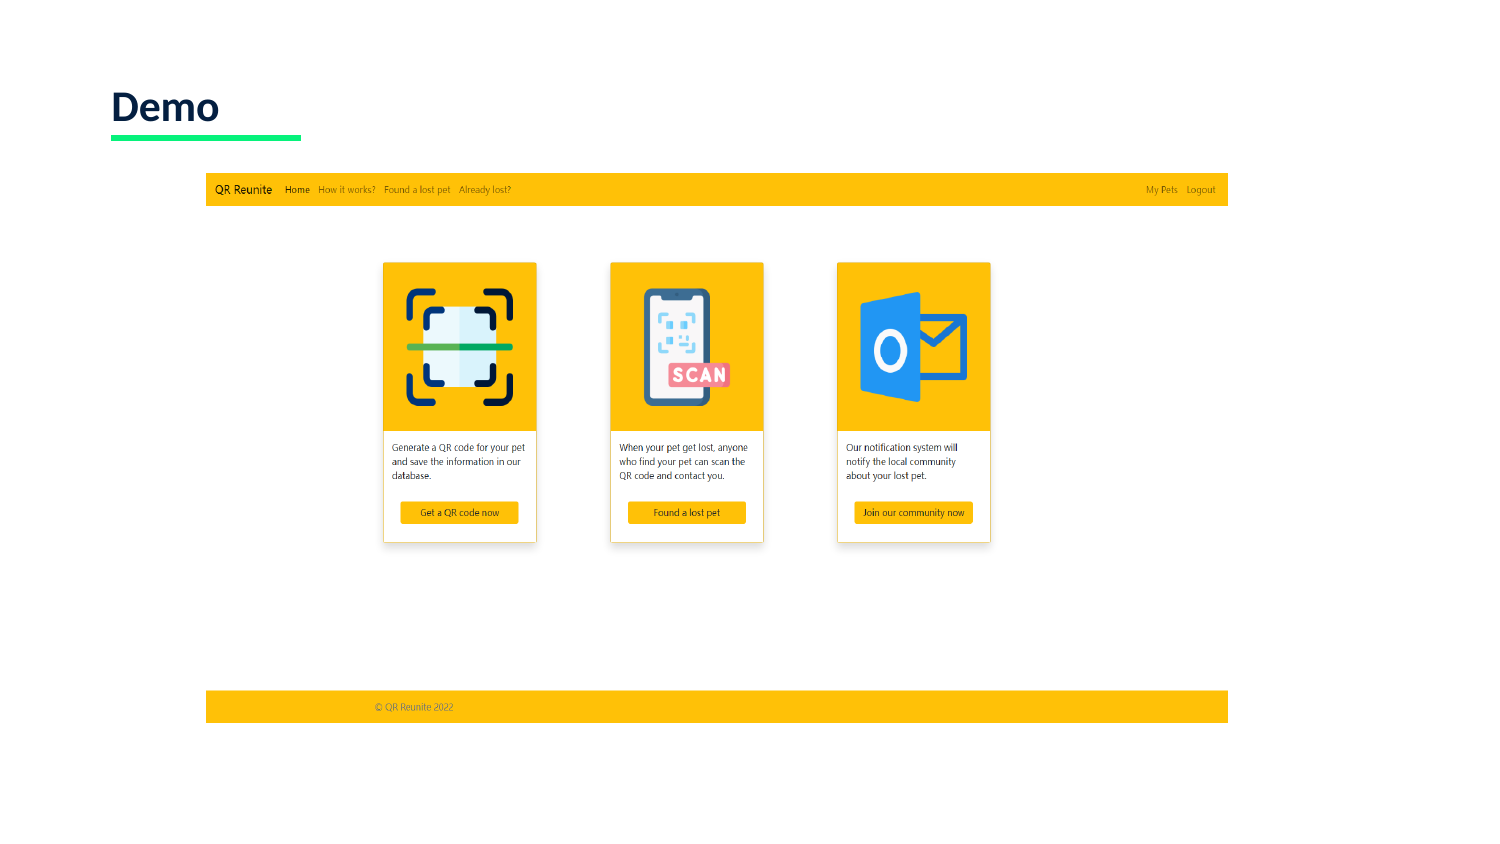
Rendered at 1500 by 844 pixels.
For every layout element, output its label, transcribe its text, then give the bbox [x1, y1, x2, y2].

picture [206, 172, 1228, 724]
list Demo [99, 77, 1384, 564]
